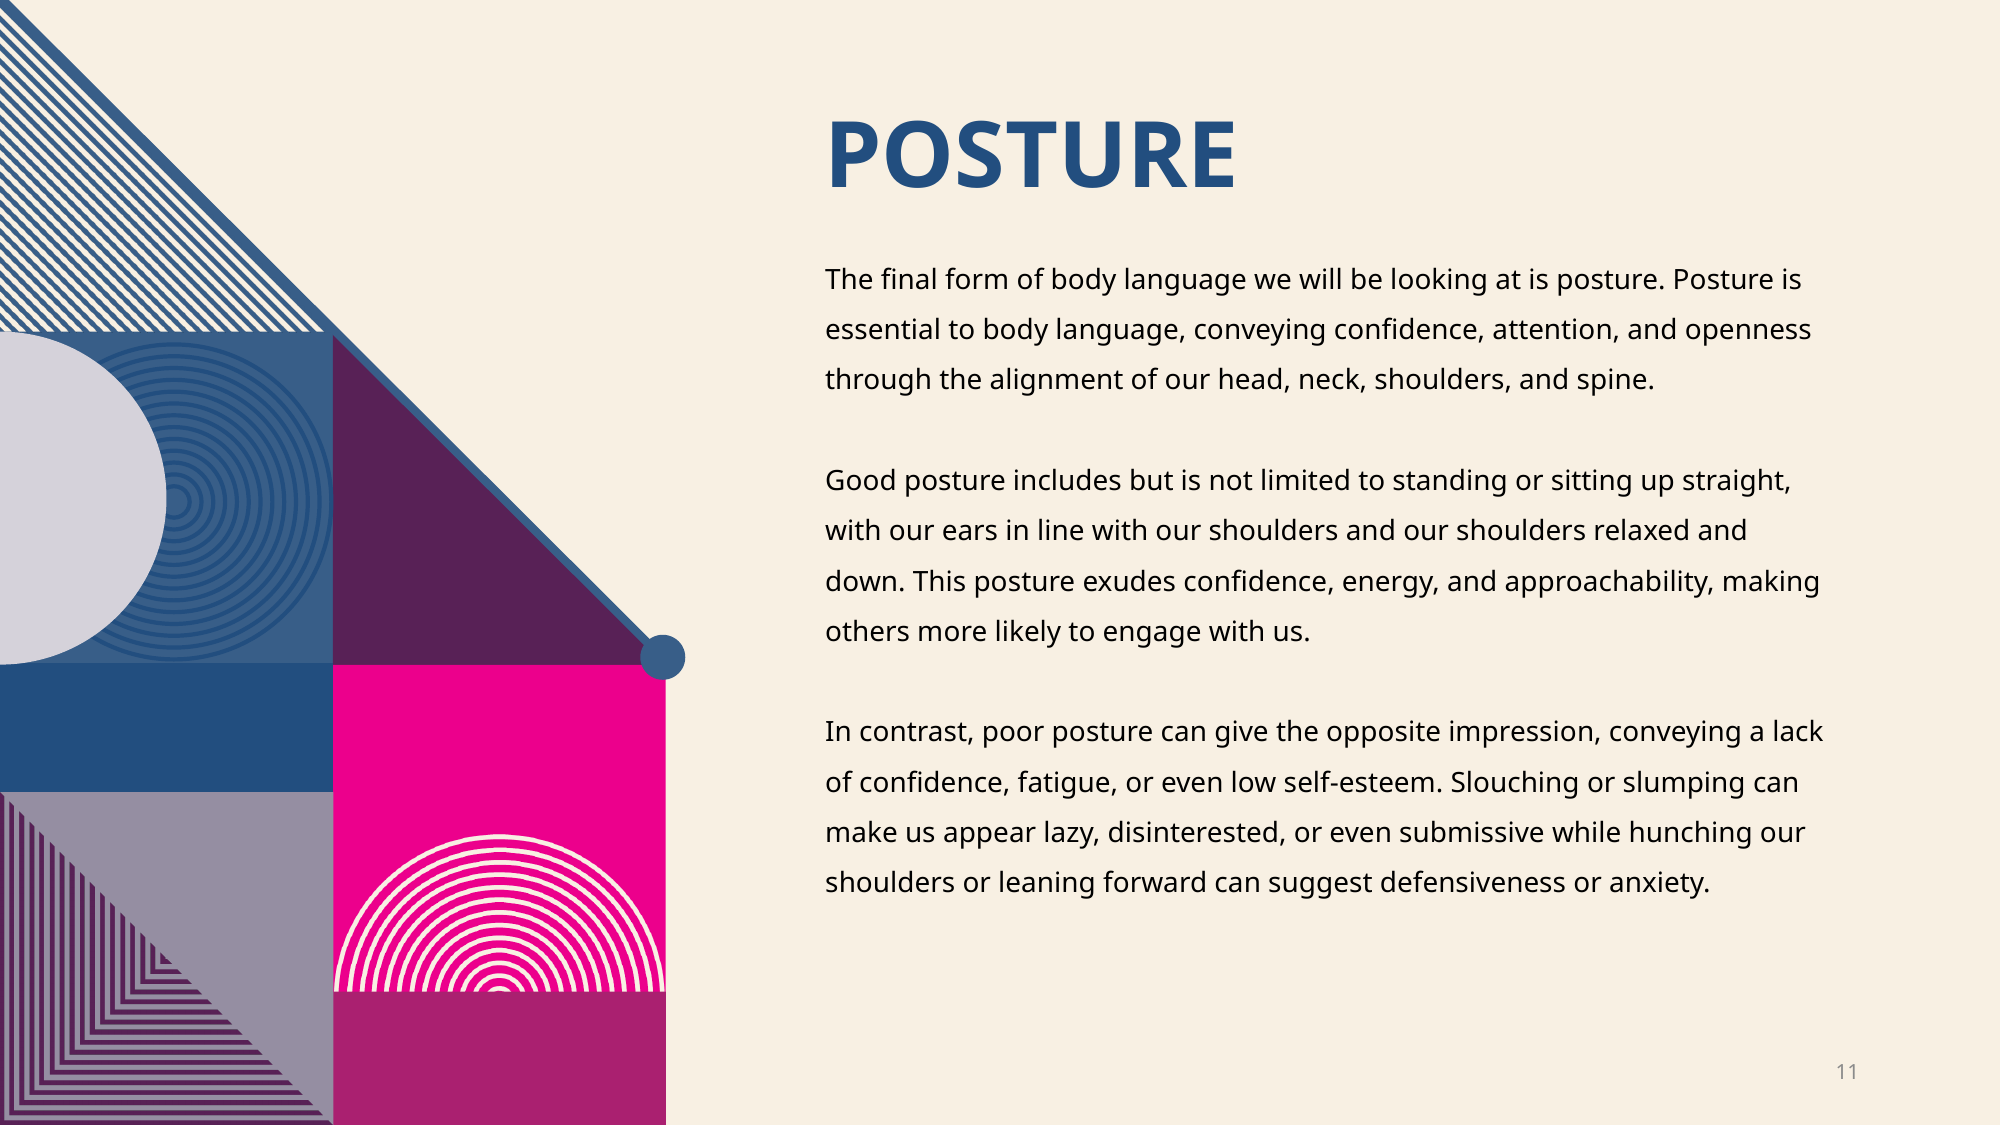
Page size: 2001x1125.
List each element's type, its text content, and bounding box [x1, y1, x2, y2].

picture [334, 834, 665, 991]
slide_number 11 [1799, 1042, 1875, 1103]
picture [0, 4, 330, 333]
picture [10, 0, 332, 321]
list The final form of body language we will be looking at is posture. Posture is essential to body language, conveying confidence, attention, and openness through the alignment of our head, neck, shoulders, and spine. Good posture includes but is not limited to standing or sitting up straight, with our ears in line with our shoulders and our shoulders relaxed and down. This posture exudes confidence, energy, and approachability, making others more likely to engage with us. In contrast, poor posture can give the opposite impression, conveying a lack of confidence, fatigue, or even low self-esteem. Slouching or slumping can make us appear lazy, disinterested, or even submissive while hunching our shoulders or leaning forward can suggest defensiveness or anxiety. [810, 236, 1850, 980]
title Posture [809, 70, 1850, 215]
picture [0, 792, 333, 1125]
